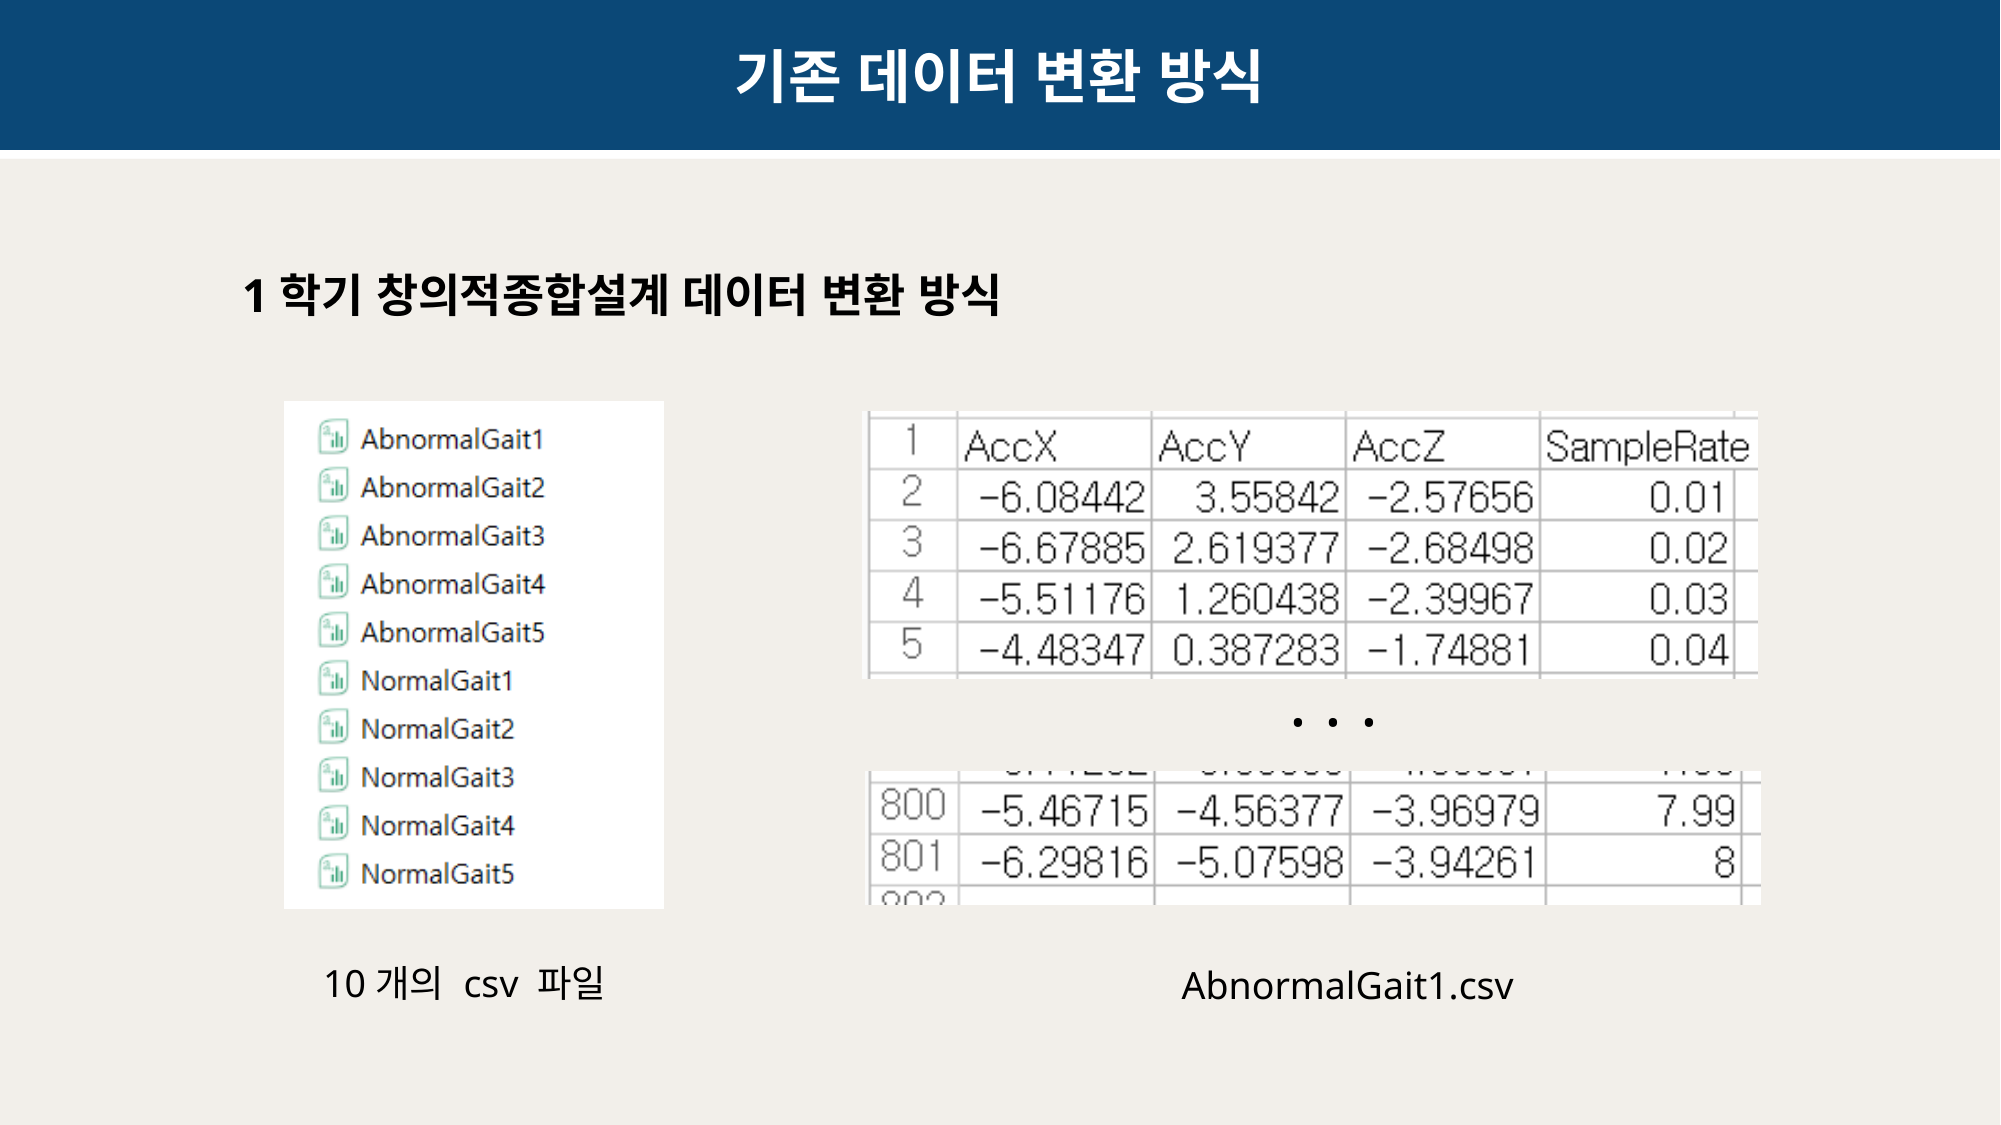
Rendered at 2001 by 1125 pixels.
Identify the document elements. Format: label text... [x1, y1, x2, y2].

text_box 1학기 창의적종합설계 데이터 변환 방식 [227, 258, 1119, 329]
text_box 기존 데이터 변환 방식 [0, 0, 2000, 151]
picture [284, 401, 664, 909]
text_box 10개의 csv 파일 [308, 952, 637, 1013]
picture [865, 771, 1761, 905]
text_box AbnormalGait1.csv [1166, 954, 1557, 1015]
text_box . . . [1275, 679, 1422, 747]
picture [862, 411, 1758, 679]
